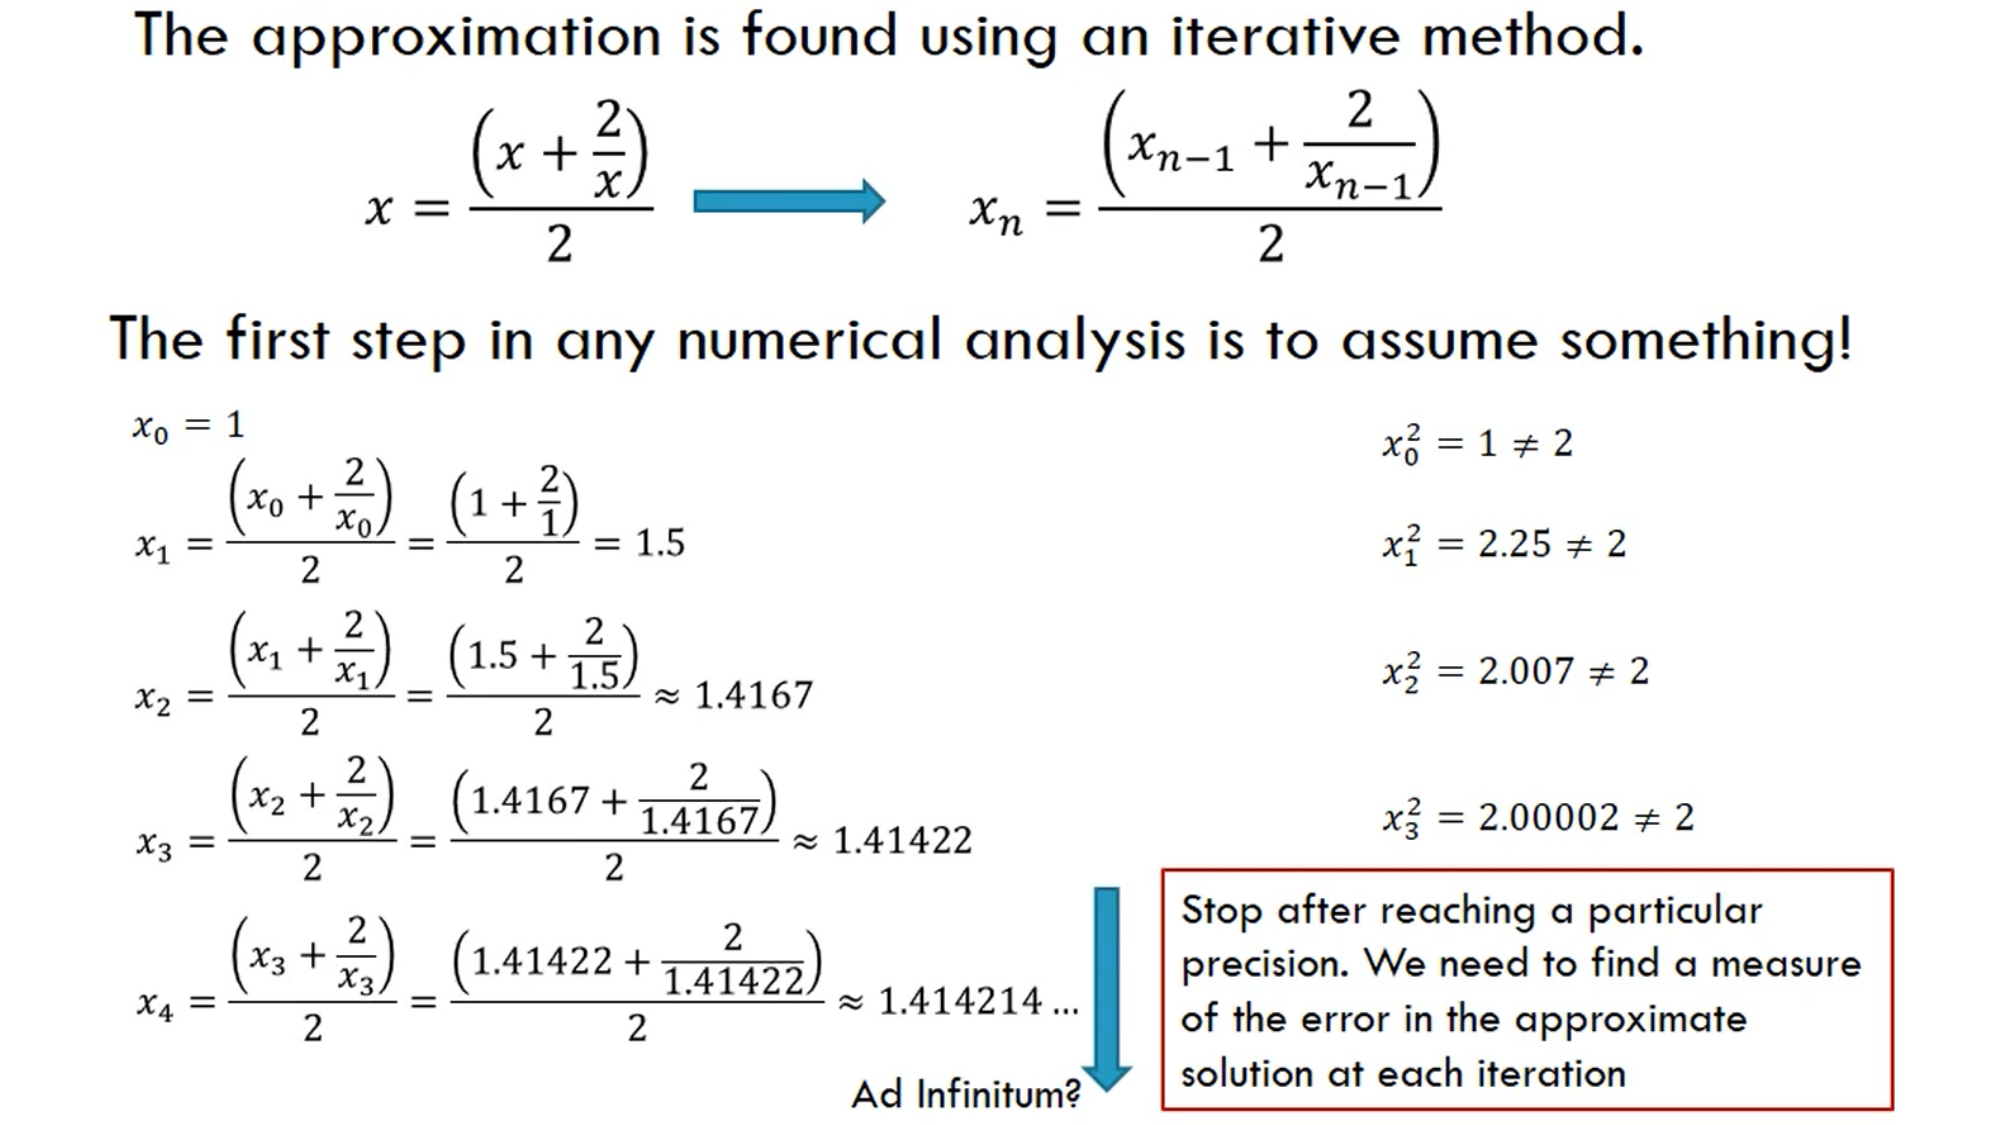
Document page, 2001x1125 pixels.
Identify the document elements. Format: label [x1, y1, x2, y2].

picture [100, 0, 1900, 1125]
